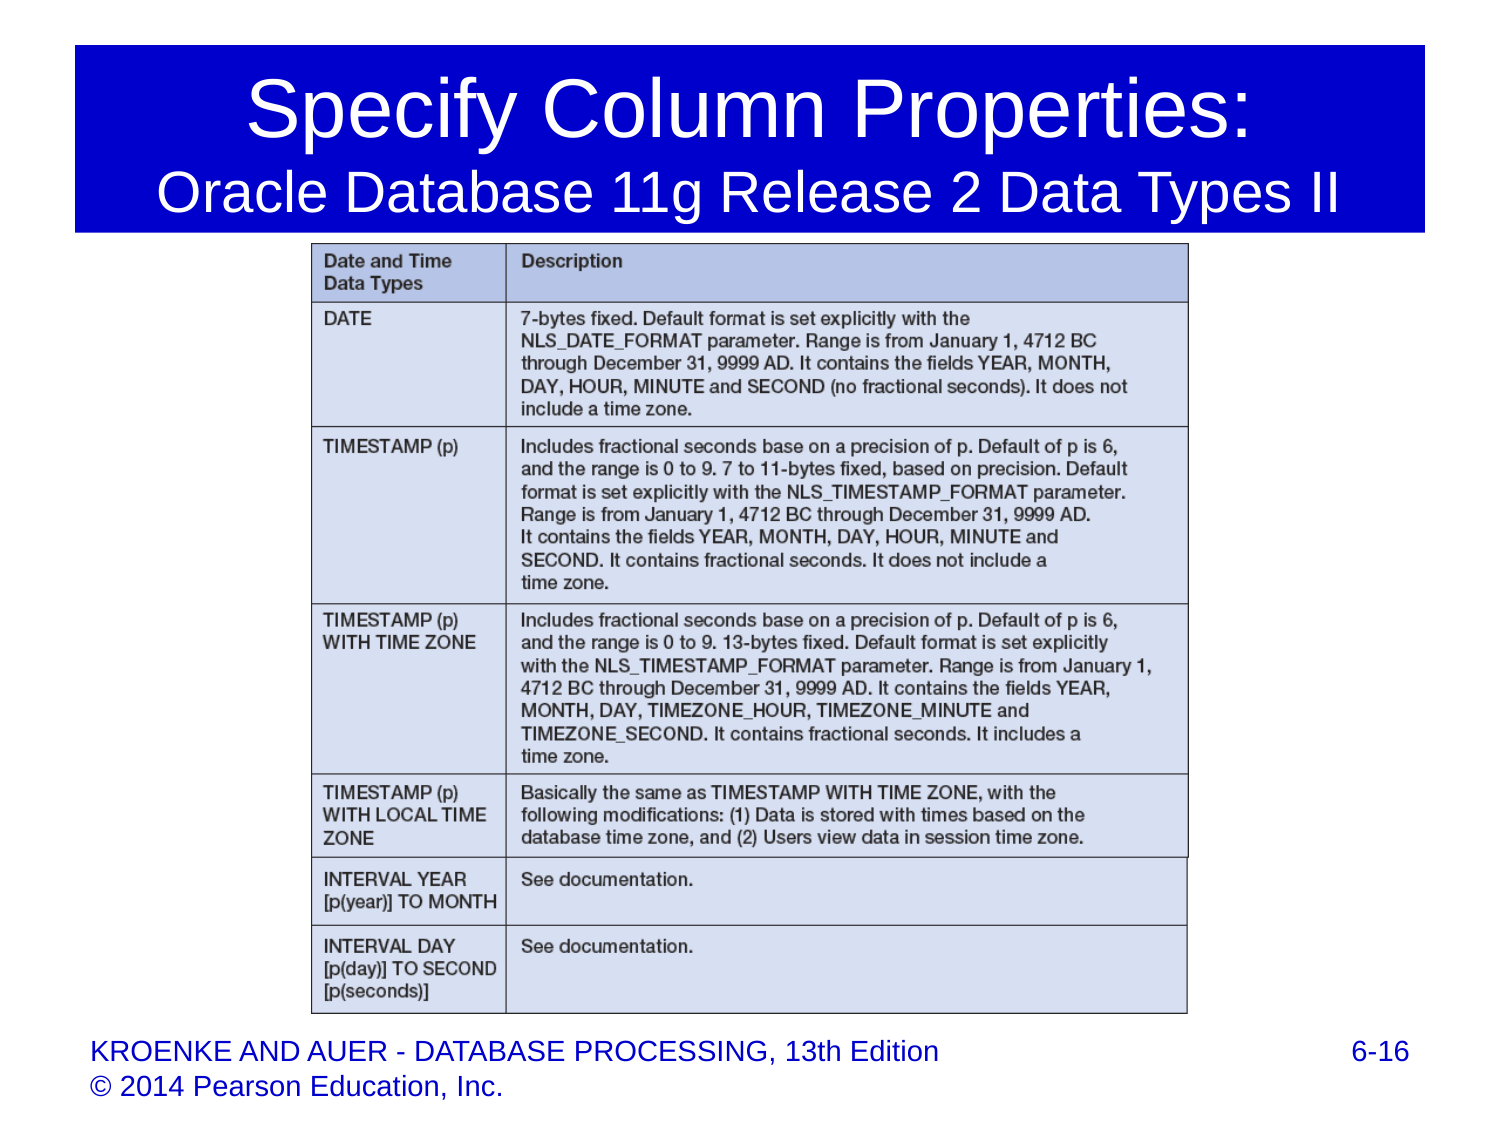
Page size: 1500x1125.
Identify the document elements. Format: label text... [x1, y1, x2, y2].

footer KROENKE AND AUER - DATABASE PROCESSING, 13th Edition © 2014 Pearson Education, Inc. [74, 1024, 976, 1104]
picture [310, 243, 1189, 1014]
title Specify Column Properties: Oracle Database 11g Release 2 Data Types II [75, 45, 1425, 233]
slide_number 6-16 [1074, 1024, 1426, 1103]
